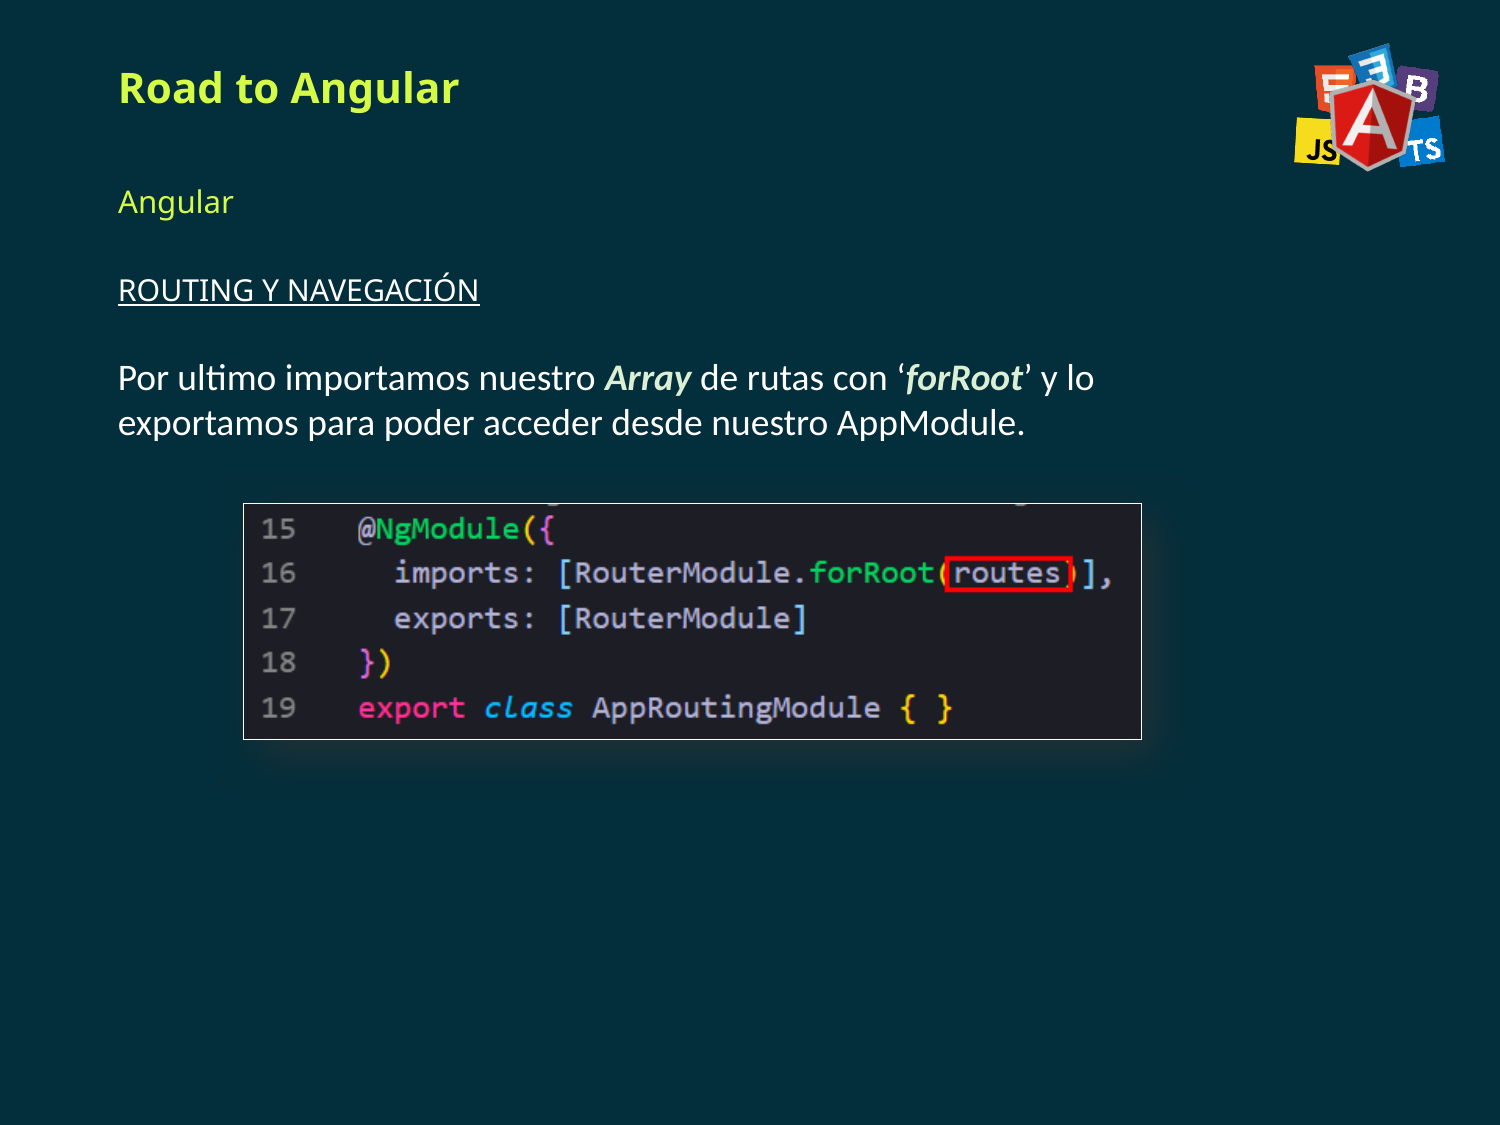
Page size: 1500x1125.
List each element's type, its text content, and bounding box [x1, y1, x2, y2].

picture [1295, 44, 1444, 171]
list Angular [103, 163, 1282, 244]
picture [243, 503, 1142, 740]
title Road to Angular [103, 59, 1282, 144]
list ROUTING Y NAVEGACIÓN Por ultimo importamos nuestro Array de rutas con ‘forRoot’ y lo exportamos para poder acceder desde nuestro AppModule. [103, 264, 1282, 1014]
